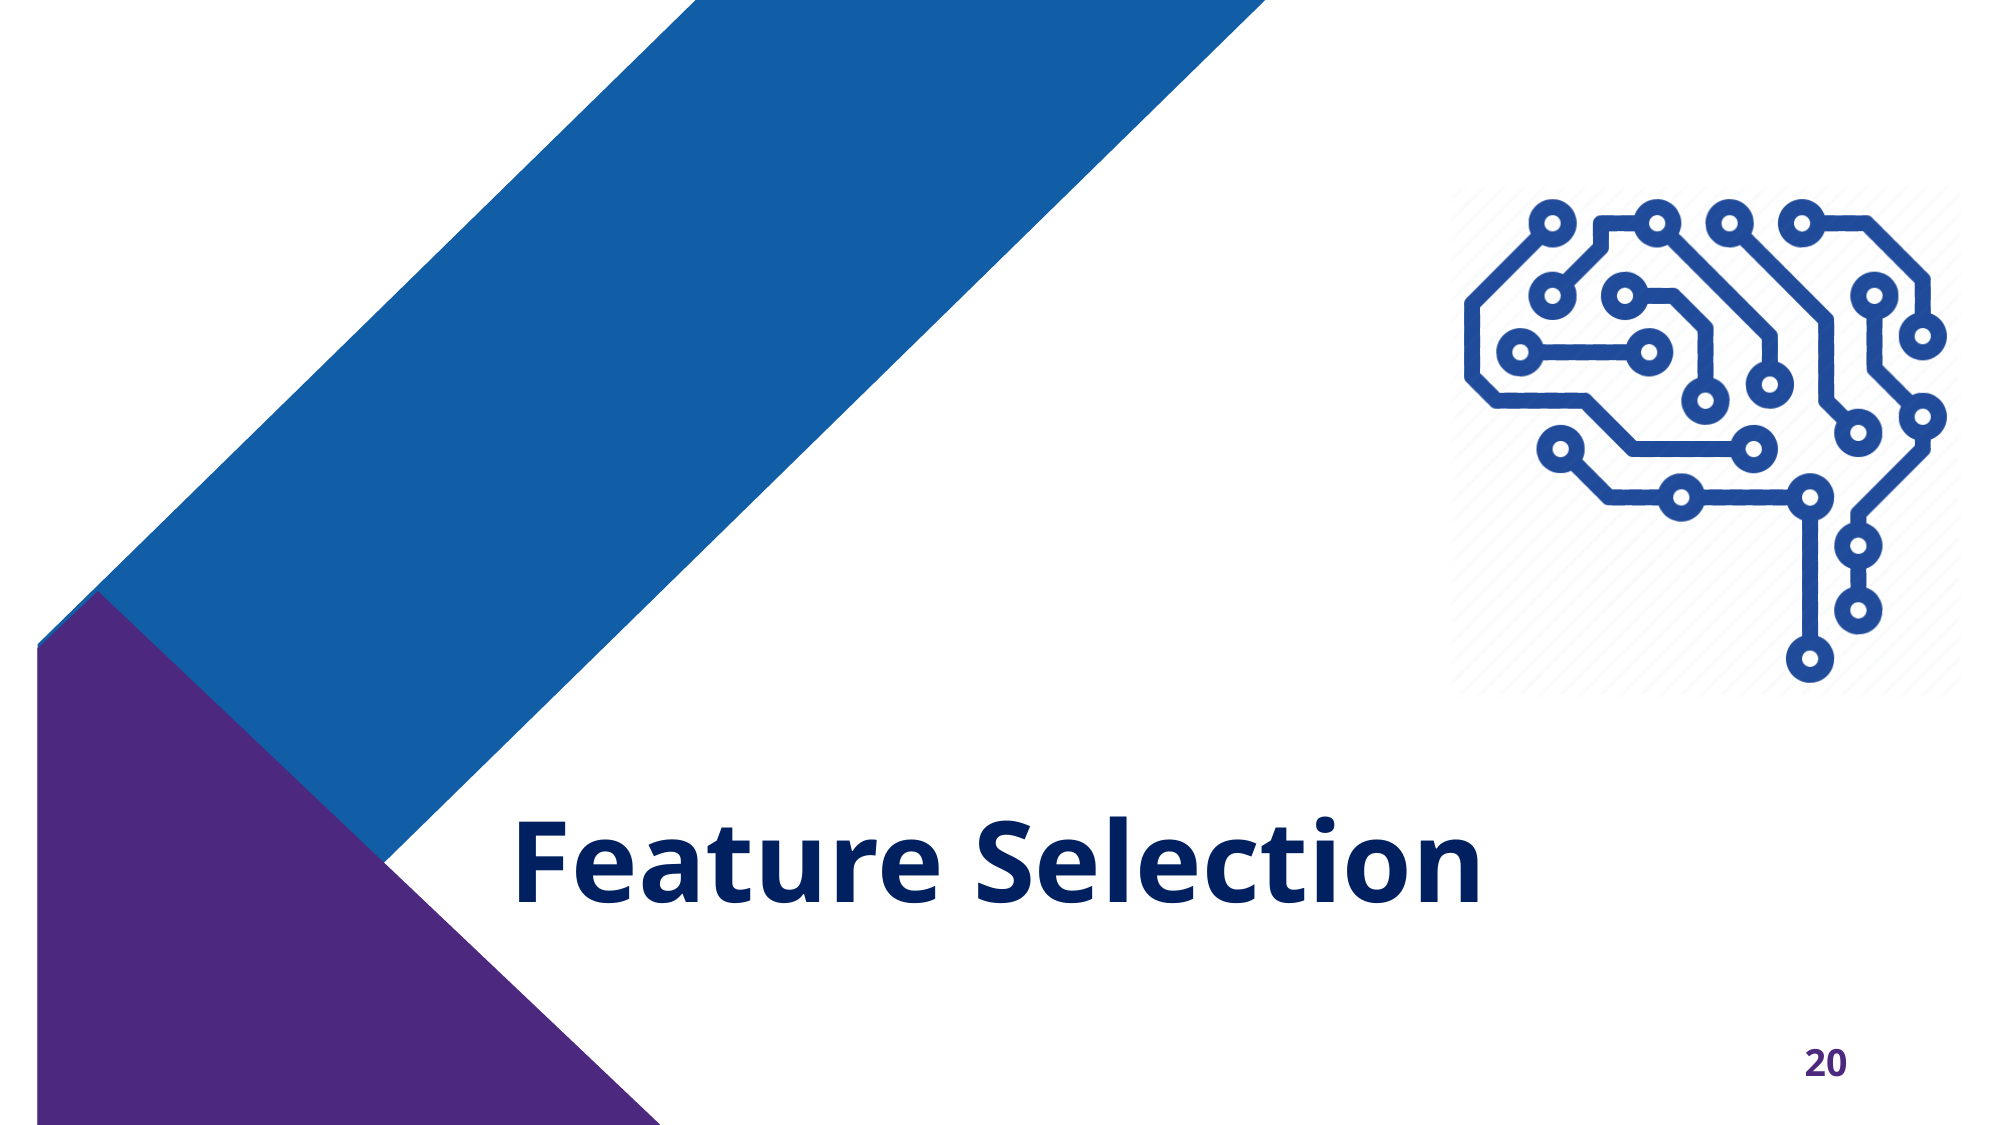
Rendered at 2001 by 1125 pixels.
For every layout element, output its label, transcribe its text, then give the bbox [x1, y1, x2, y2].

text_box [36, 589, 662, 1125]
text_box [36, 0, 1267, 863]
text_box Feature Selection [509, 789, 1830, 925]
text_box [544, 1012, 627, 1090]
picture [1447, 183, 1963, 699]
